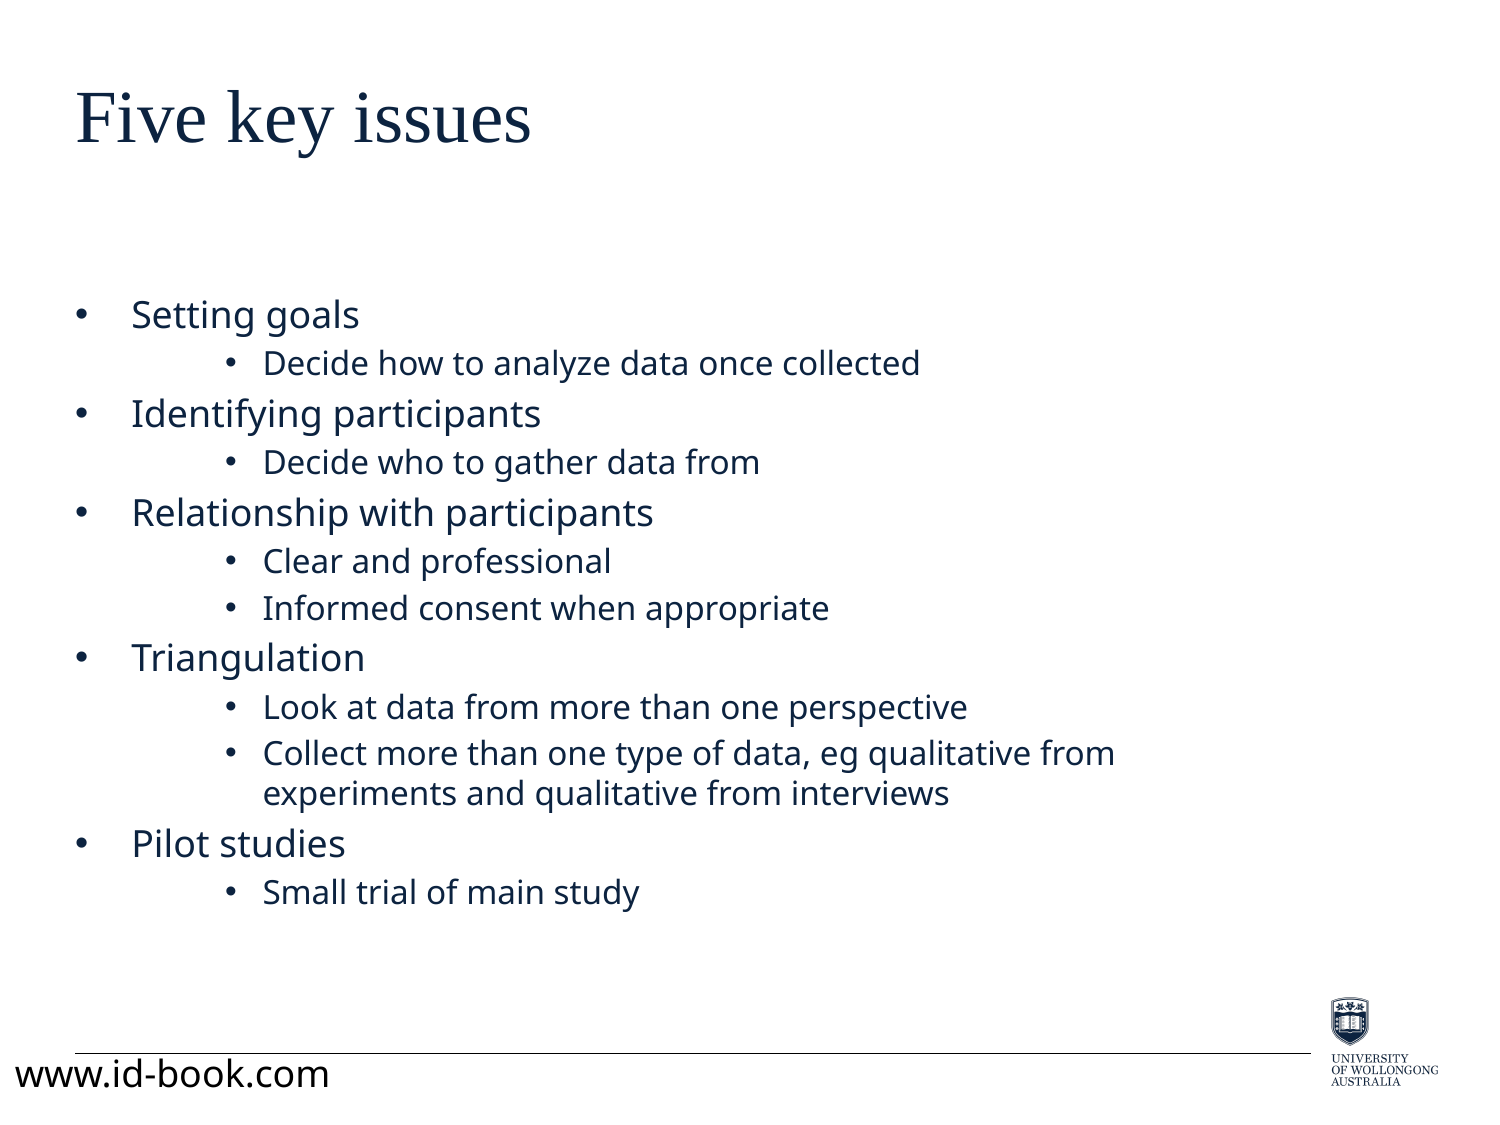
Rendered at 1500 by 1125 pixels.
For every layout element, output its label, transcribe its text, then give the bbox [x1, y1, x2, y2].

footer www.id-book.com [0, 1042, 475, 1103]
list Setting goals Decide how to analyze data once collected Identifying participants Decide who to gather data from Relationship with participants Clear and professional Informed consent when appropriate Triangulation Look at data from more than one perspective Collect more than one type of data, eg qualitative from experiments and qualitative from interviews Pilot studies Small trial of main study [75, 290, 1270, 1028]
title Five key issues [75, 67, 1270, 207]
